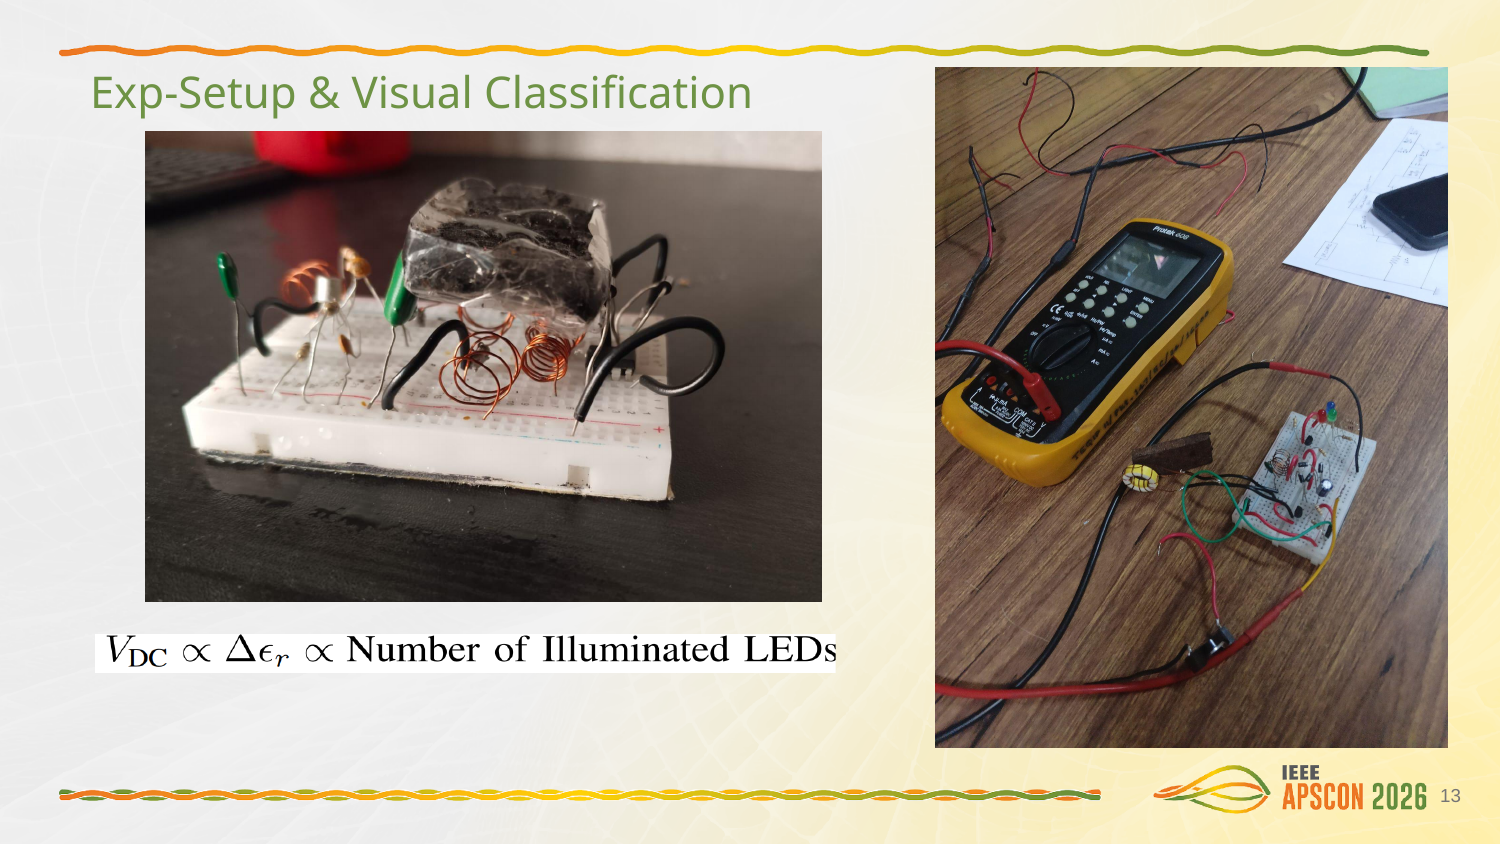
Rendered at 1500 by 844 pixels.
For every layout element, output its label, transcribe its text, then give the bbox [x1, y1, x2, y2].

slide_number 13 [1134, 772, 1473, 818]
title Exp-Setup & Visual Classification [78, 12, 929, 176]
picture [0, 0, 1500, 844]
